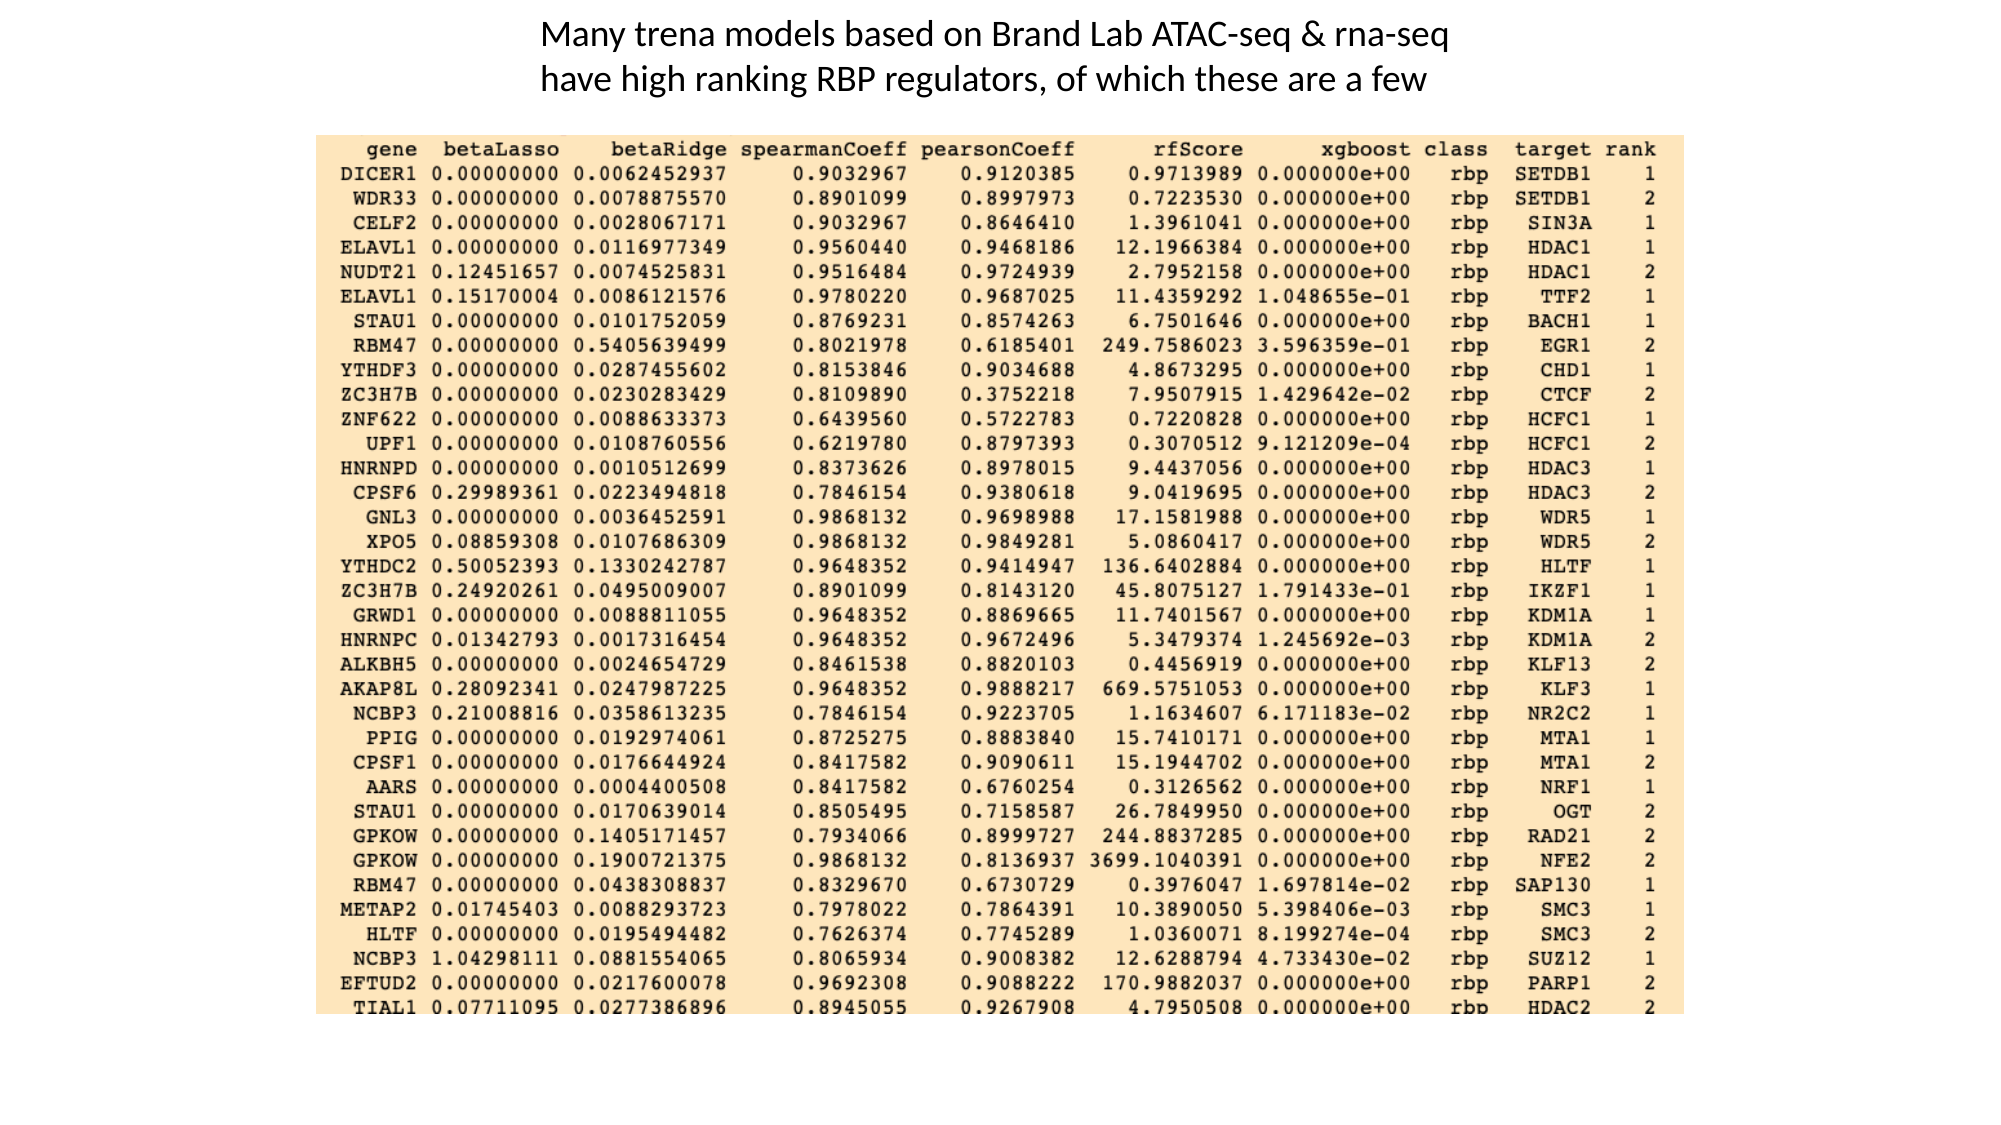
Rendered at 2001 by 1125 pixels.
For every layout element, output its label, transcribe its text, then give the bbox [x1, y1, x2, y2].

picture [316, 135, 1684, 1014]
text_box Many trena models based on Brand Lab ATAC-seq & rna-seq have high ranking RBP regulators, of which these are a few [525, 1, 1475, 107]
